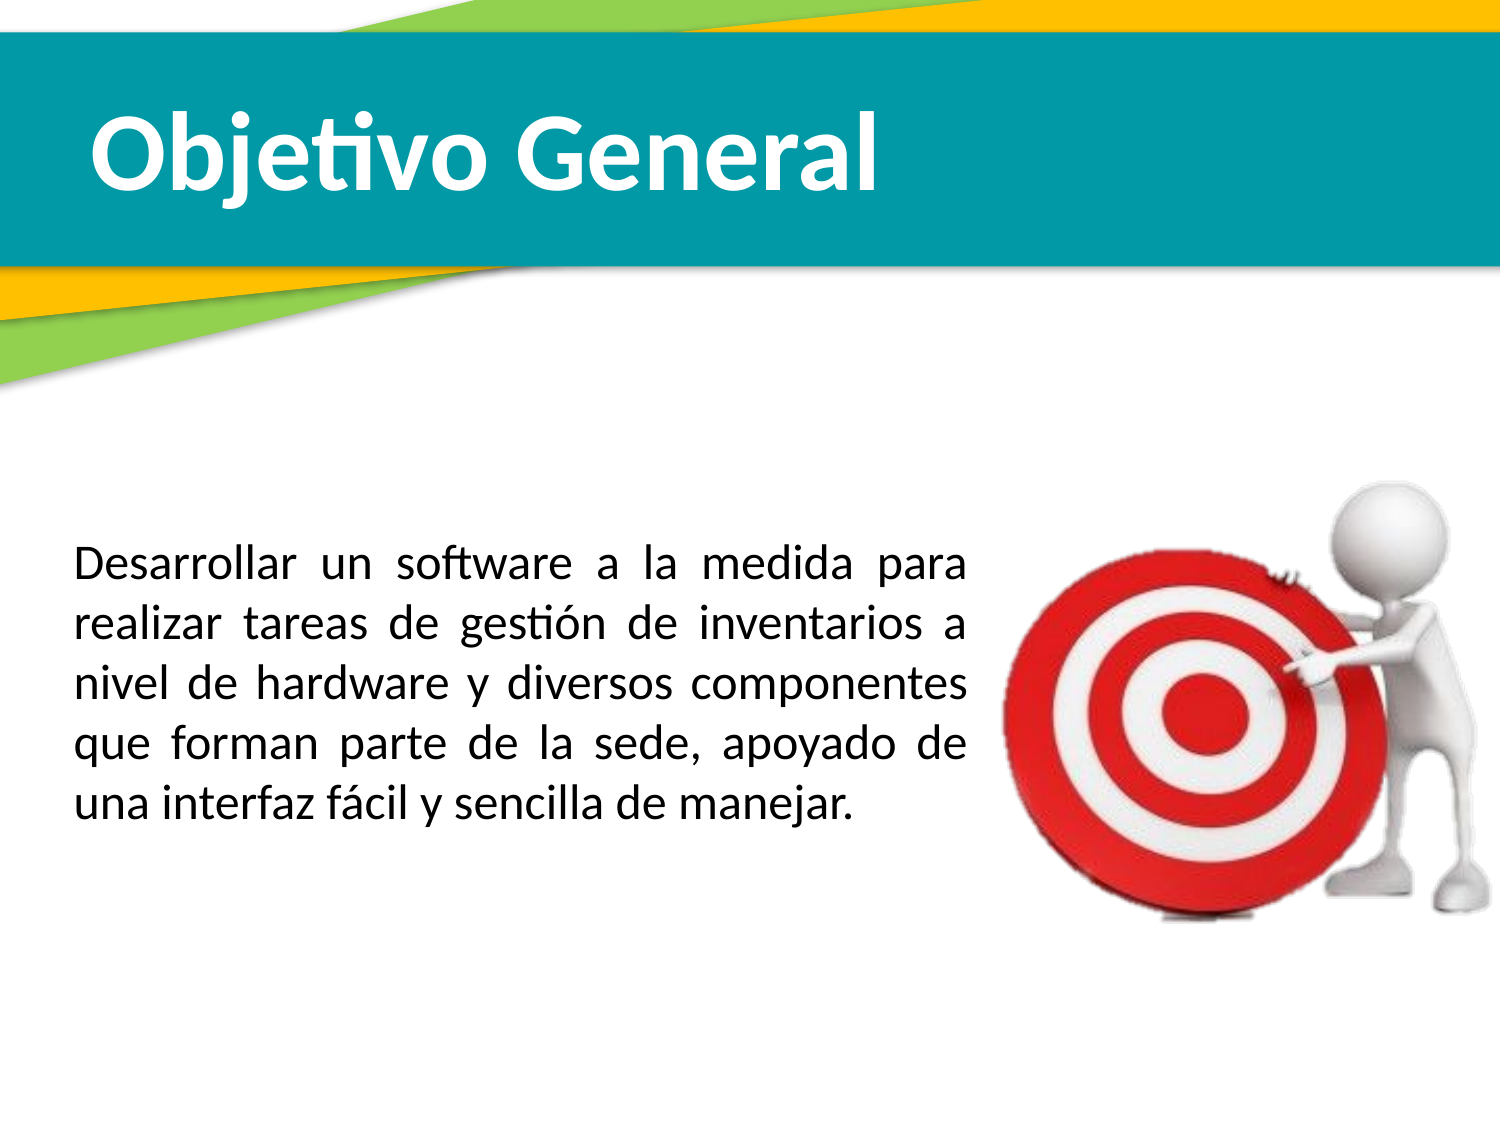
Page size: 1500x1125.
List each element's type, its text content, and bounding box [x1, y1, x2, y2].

text_box [75, 298, 226, 373]
picture [933, 394, 1500, 1020]
text_box Objetivo General [75, 72, 1246, 219]
text_box [0, 0, 1500, 1125]
text_box Desarrollar un software a la medida para realizar tareas de gestión de inventarios a nivel de hardware y diversos componentes que forman parte de la sede, apoyado de una interfaz fácil y sencilla de manejar. [58, 373, 984, 1037]
